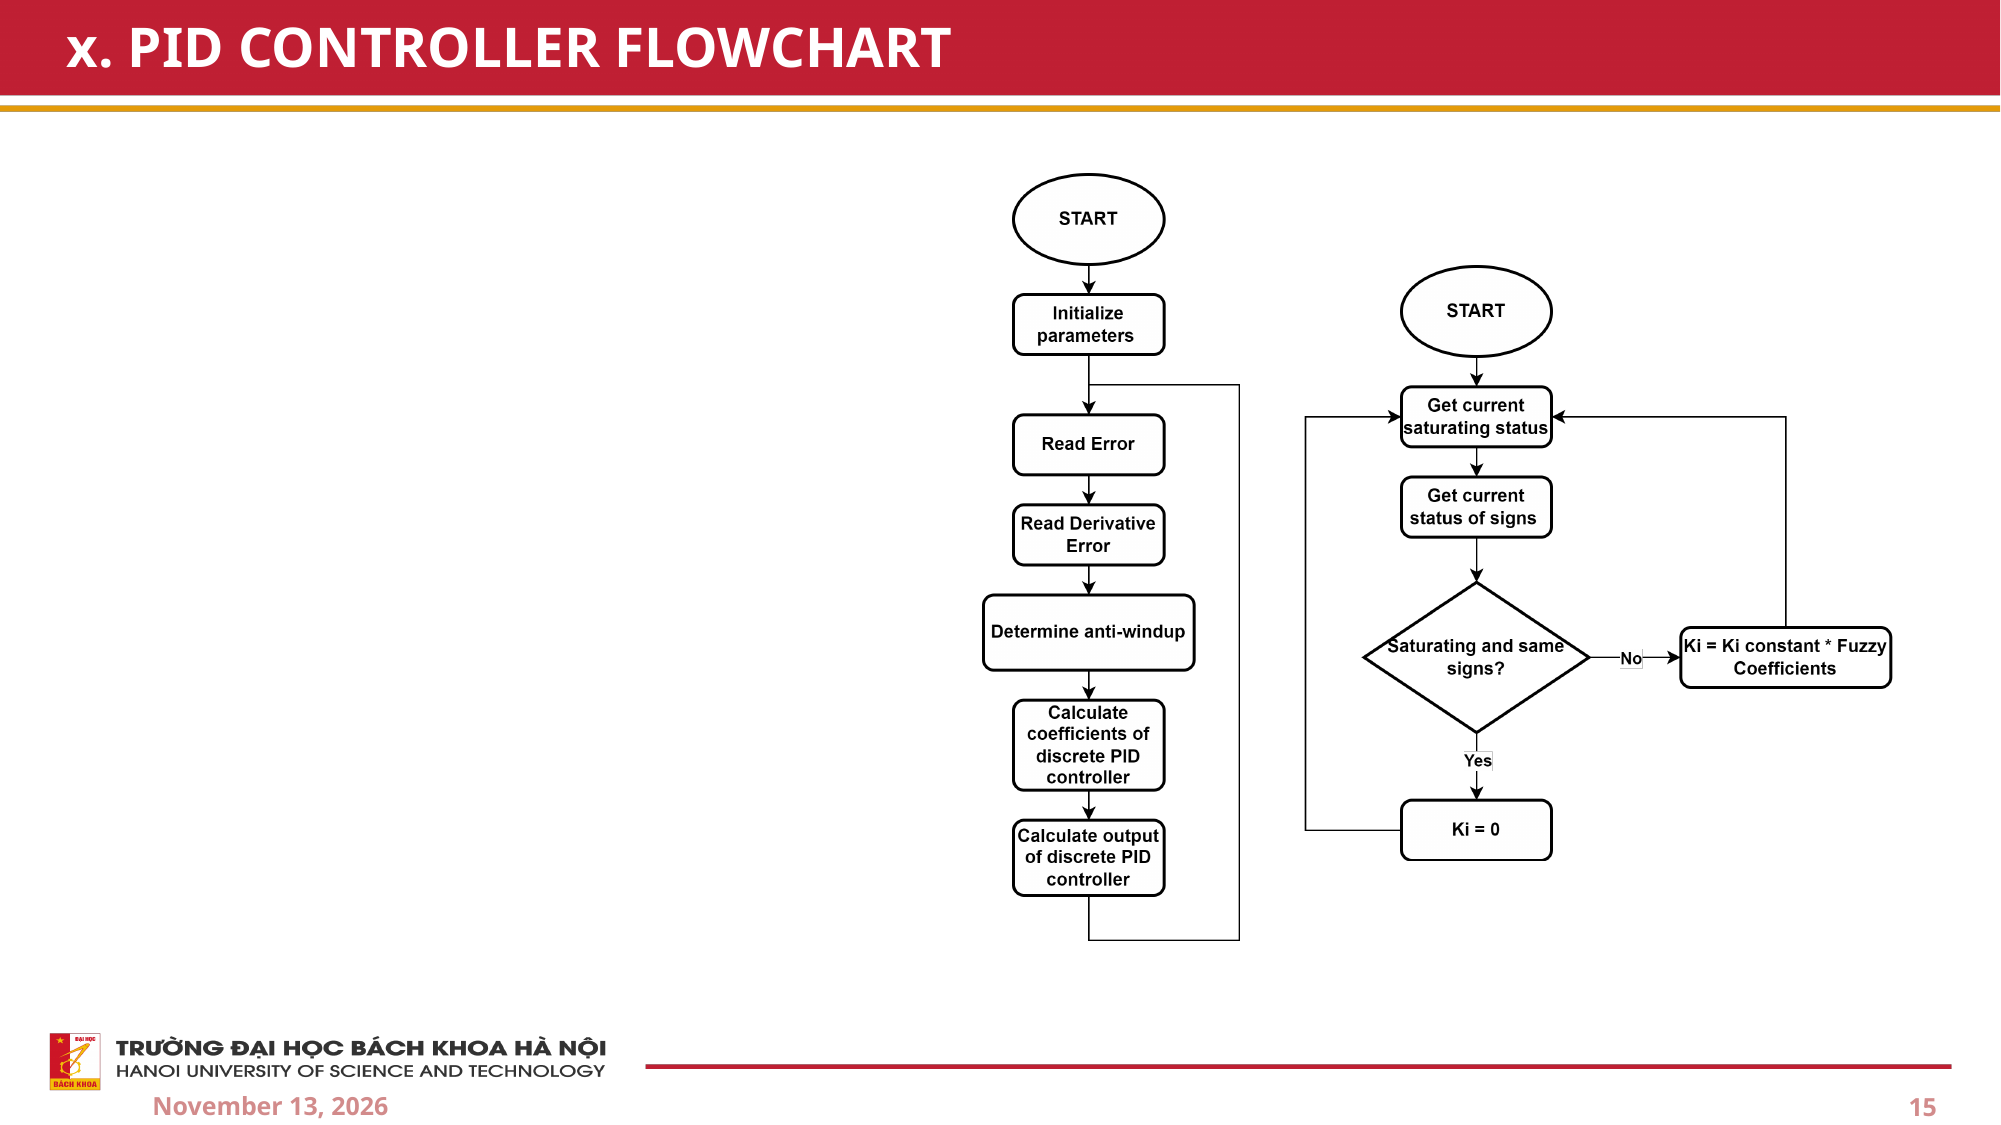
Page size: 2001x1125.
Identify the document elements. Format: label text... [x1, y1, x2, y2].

slide_number 15 [1502, 1078, 1953, 1125]
picture [0, 0, 2001, 1125]
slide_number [137, 1076, 588, 1125]
title x. PID CONTROLLER FLOWCHART [51, 12, 1949, 87]
